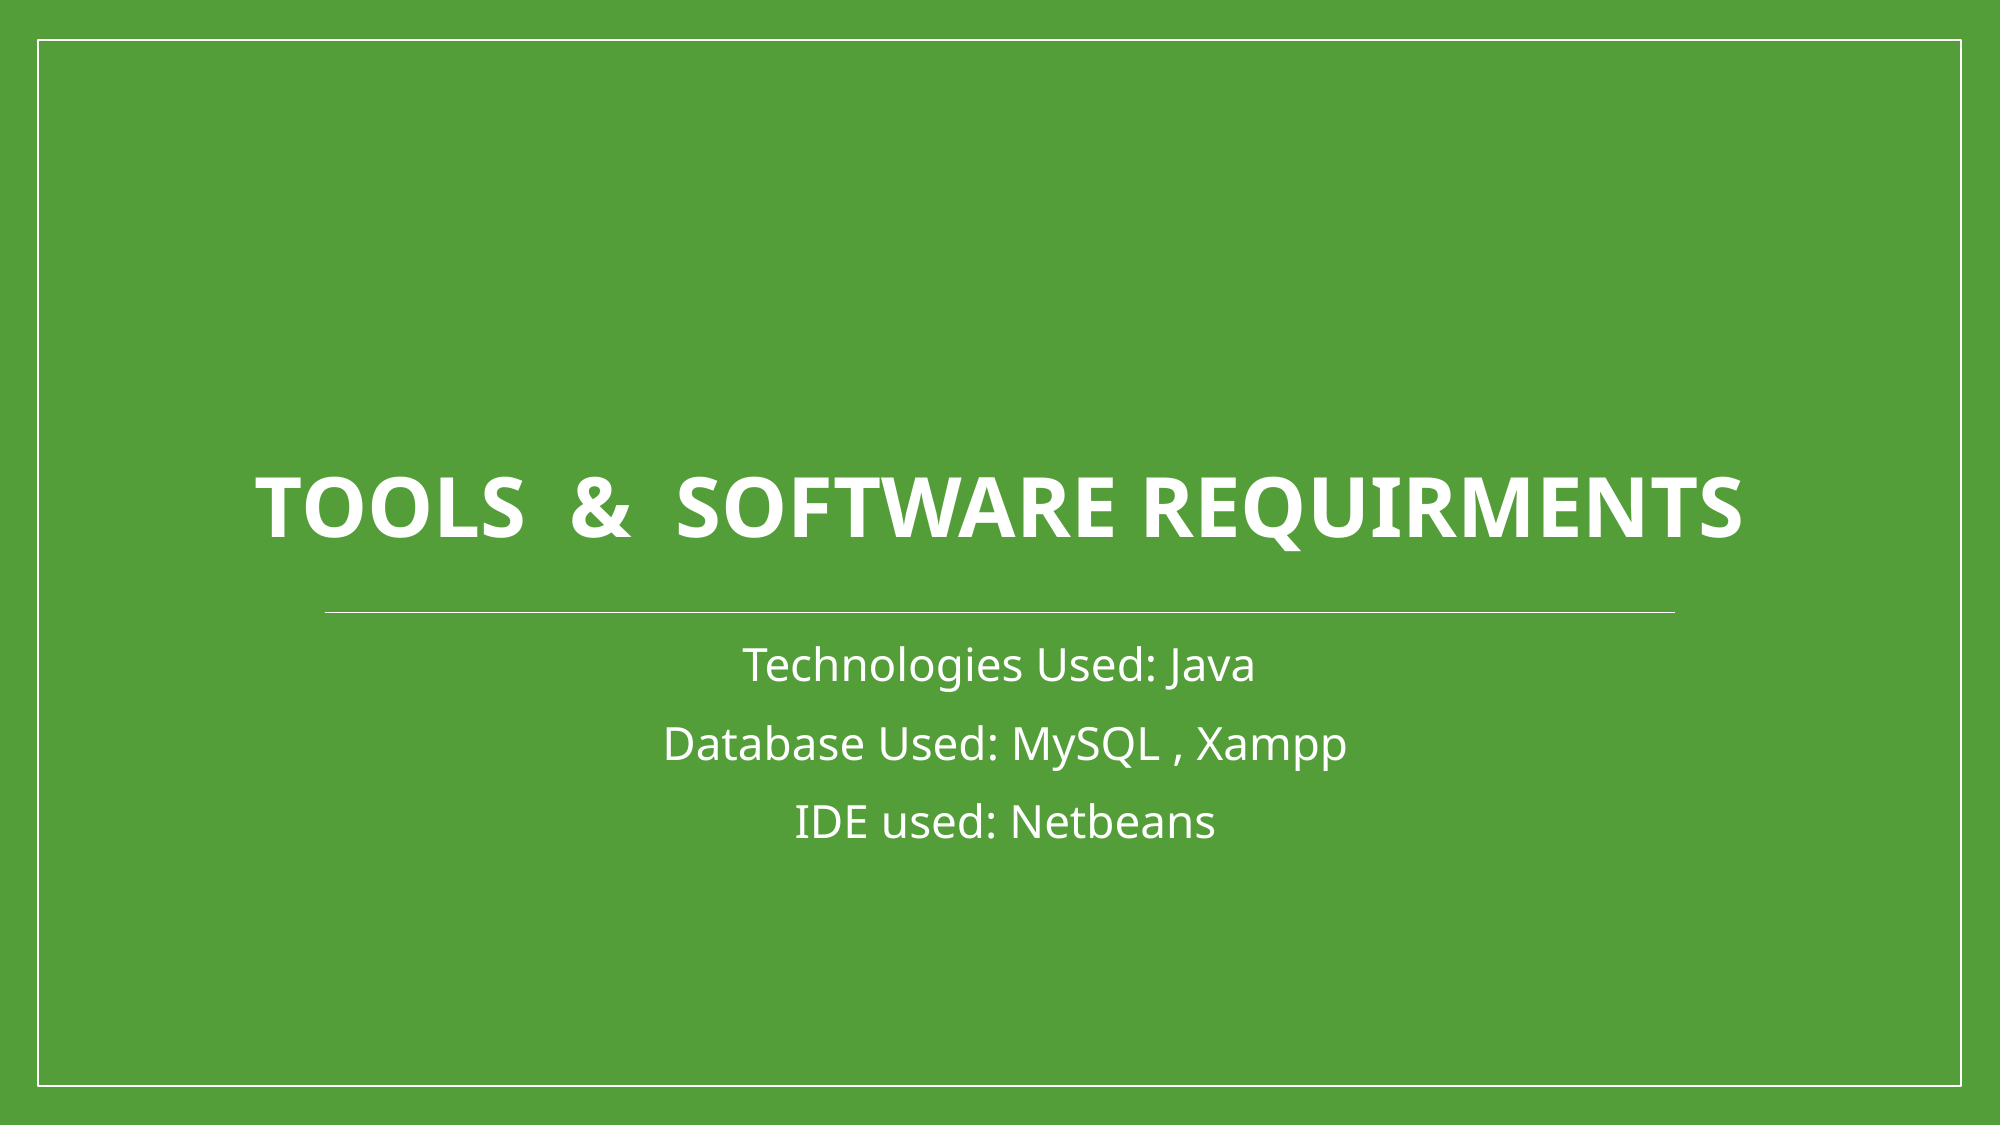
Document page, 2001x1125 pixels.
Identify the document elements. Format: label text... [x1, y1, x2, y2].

title TOOLS & software REQUIRMENTS [182, 377, 1818, 563]
subtitle Technologies Used: Java Database Used: MySQL , Xampp IDE used: Netbeans [280, 634, 1719, 863]
